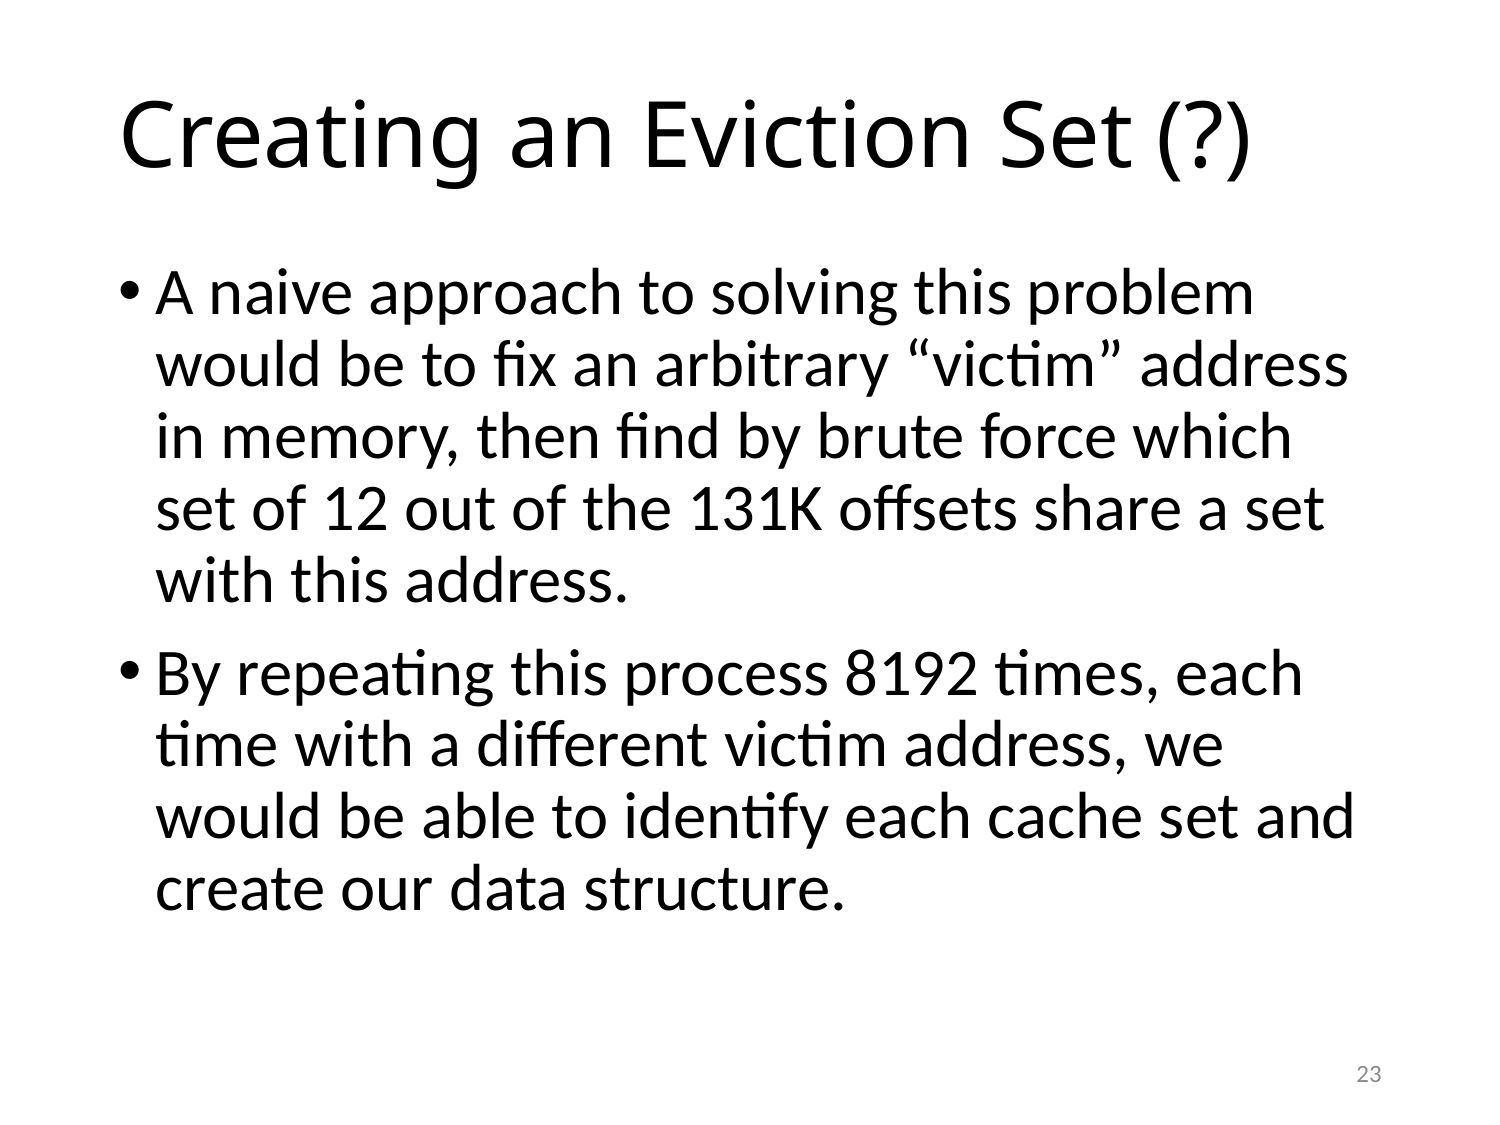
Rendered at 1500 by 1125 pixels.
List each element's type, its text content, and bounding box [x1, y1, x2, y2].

list A naive approach to solving this problem would be to fix an arbitrary “victim” address in memory, then find by brute force which set of 12 out of the 131K offsets share a set with this address. By repeating this process 8192 times, each time with a different victim address, we would be able to identify each cache set and create our data structure. [103, 249, 1397, 1014]
title Creating an Eviction Set (?) [103, 59, 1397, 217]
slide_number 23 [1059, 1042, 1397, 1103]
